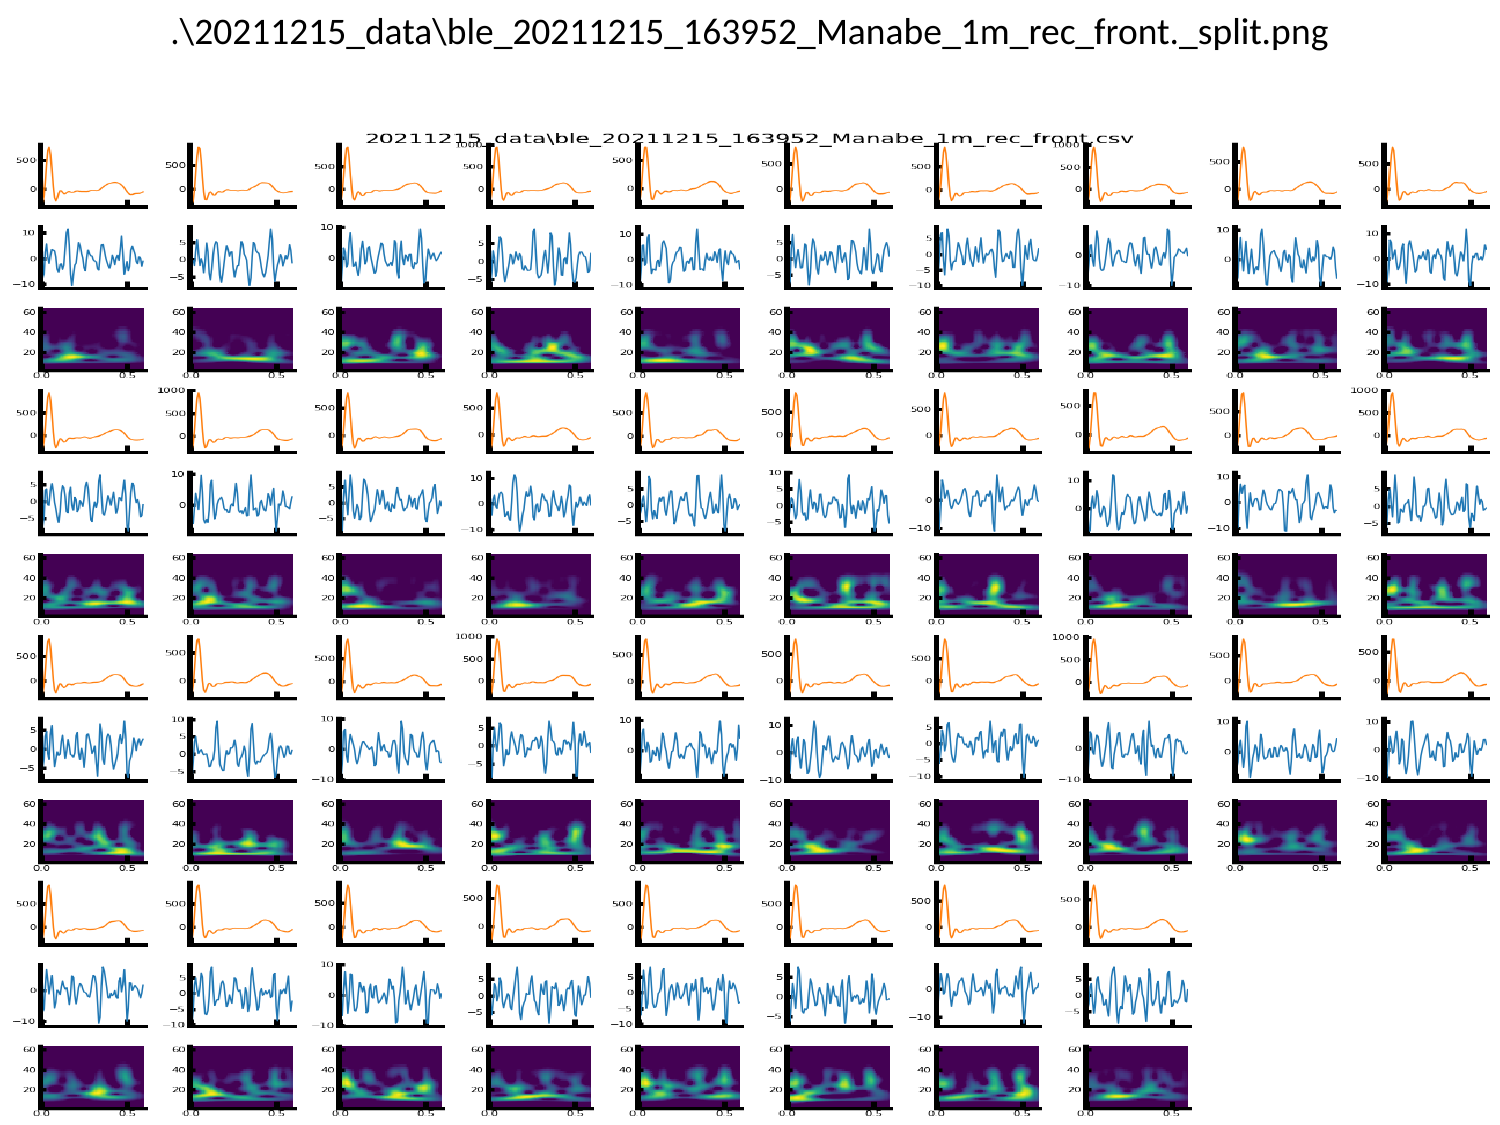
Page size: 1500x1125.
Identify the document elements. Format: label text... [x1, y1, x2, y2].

picture [0, 112, 1500, 1125]
text_box .\20211215_data\ble_20211215_163952_Manabe_1m_rec_front._split.png [155, 0, 1345, 60]
